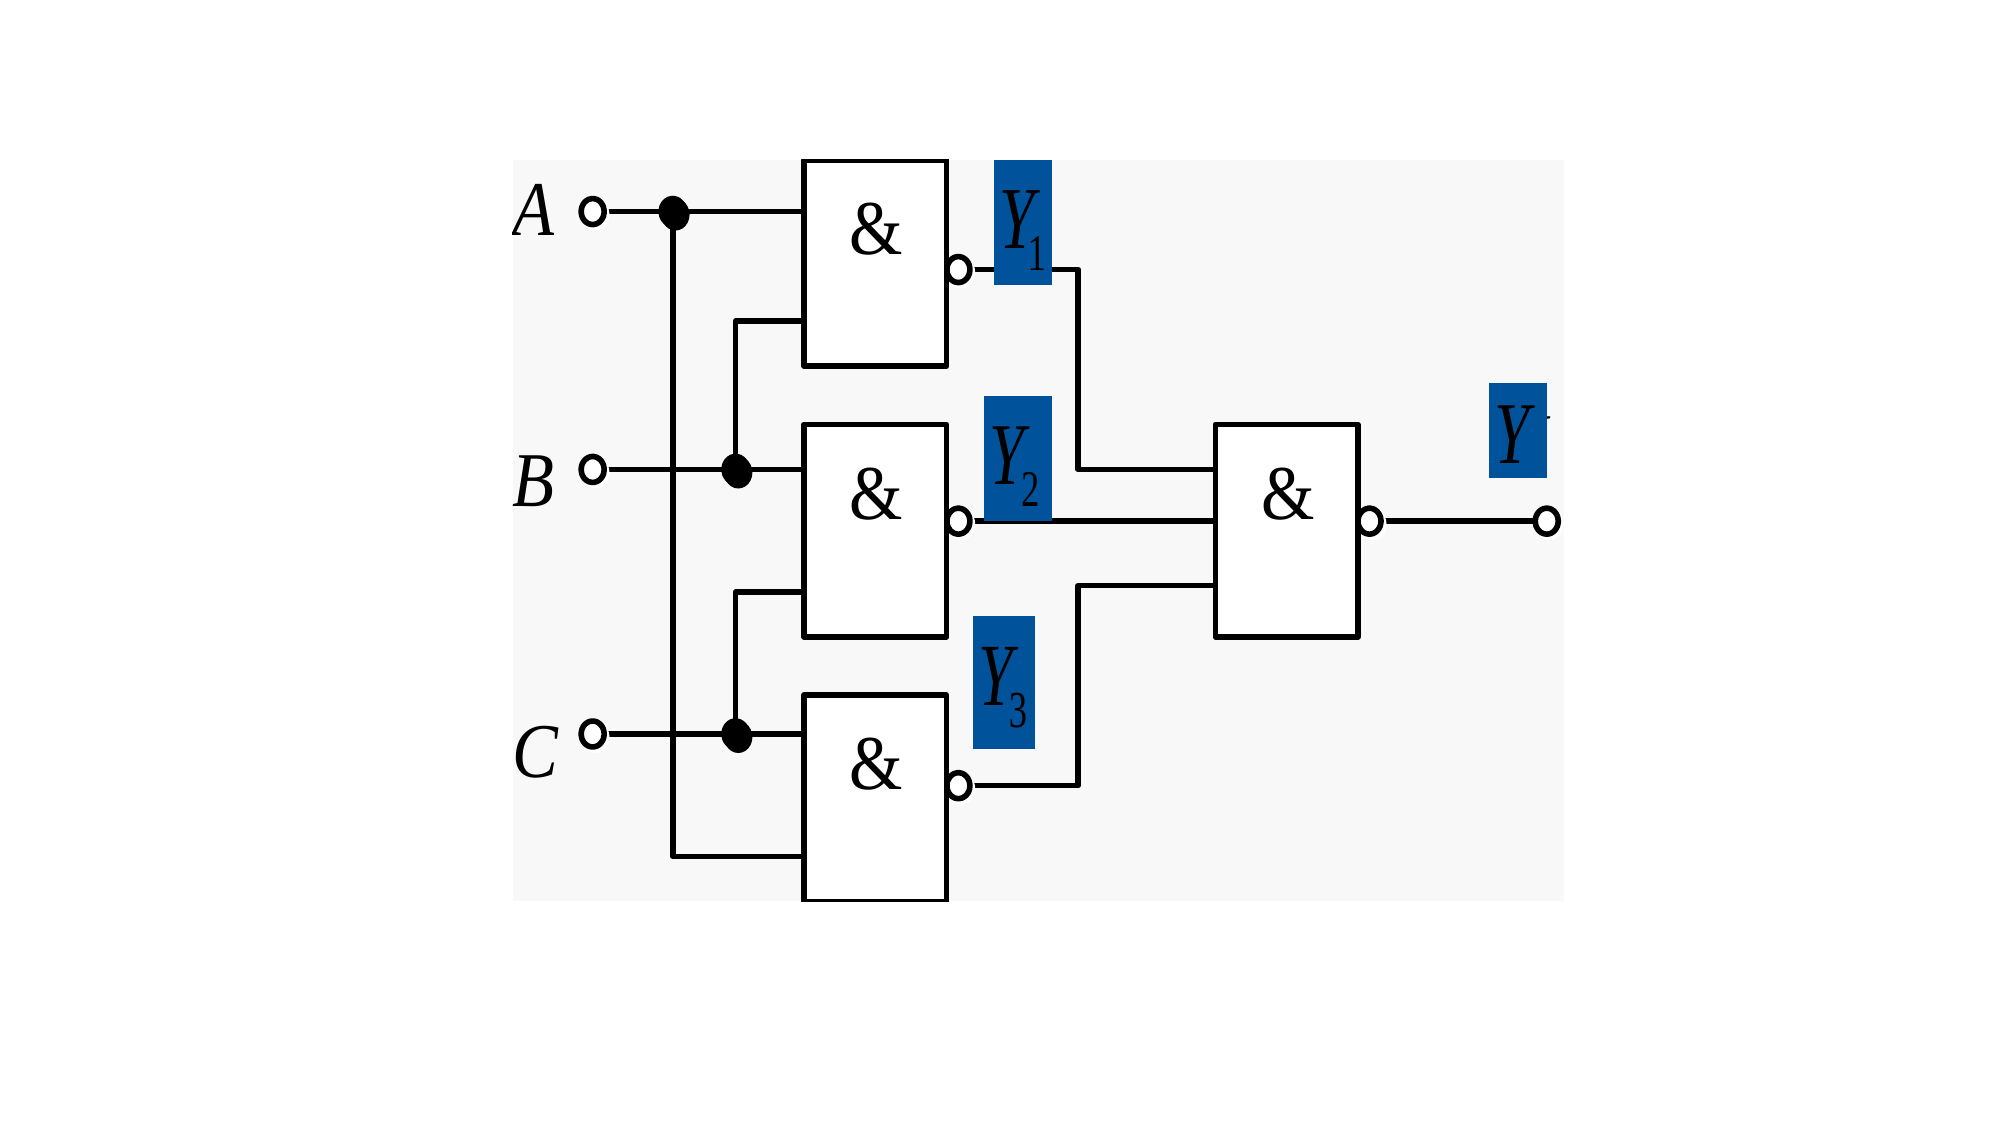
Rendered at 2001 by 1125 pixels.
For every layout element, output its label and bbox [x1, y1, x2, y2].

text_box [512, 159, 1564, 902]
